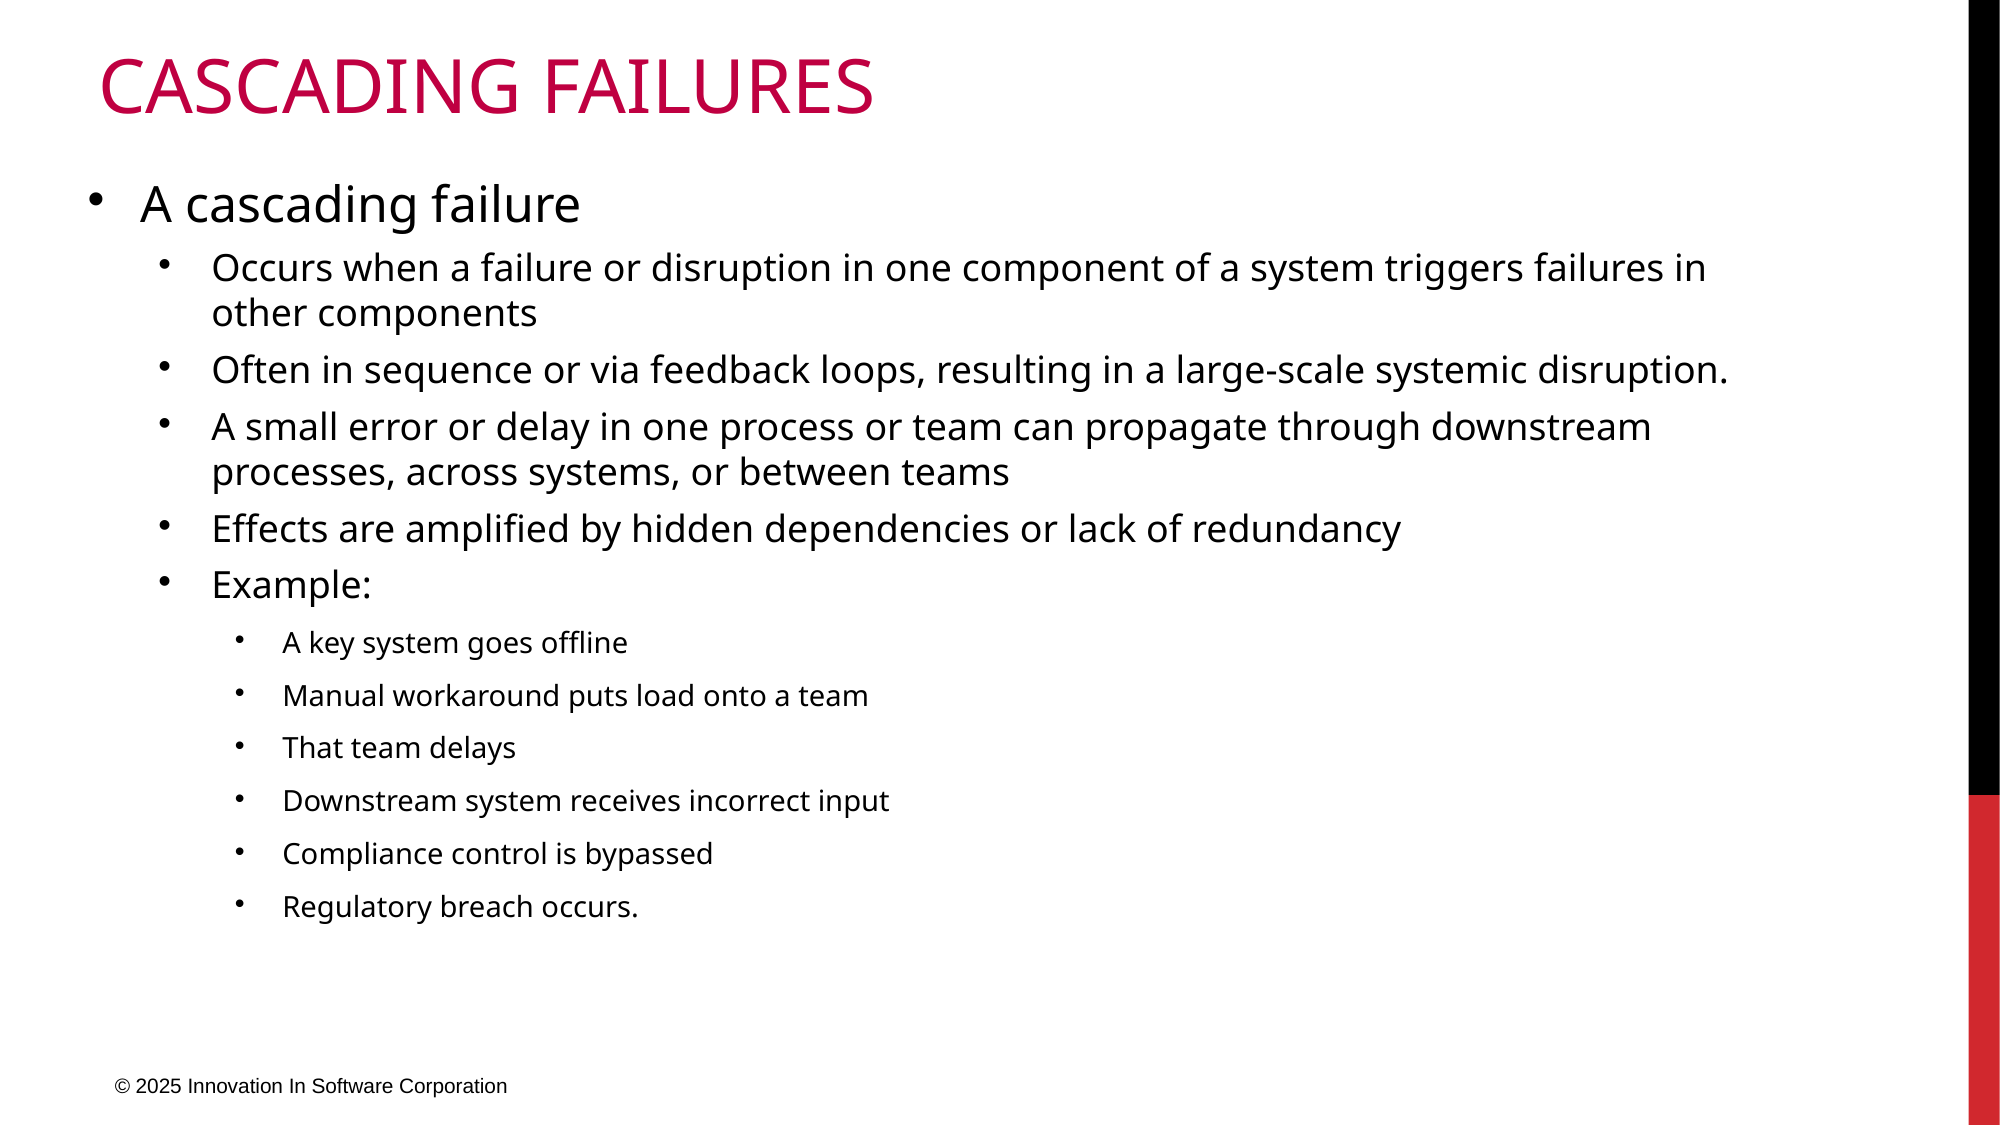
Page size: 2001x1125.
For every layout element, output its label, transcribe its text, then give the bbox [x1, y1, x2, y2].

title Cascading Failures [98, 0, 1770, 186]
footer © 2025 Innovation In Software Corporation [99, 1065, 850, 1112]
list A cascading failure Occurs when a failure or disruption in one component of a system triggers failures in other components Often in sequence or via feedback loops, resulting in a large-scale systemic disruption. A small error or delay in one process or team can propagate through downstream processes, across systems, or between teams Effects are amplified by hidden dependencies or lack of redundancy Example: A key system goes offline Manual workaround puts load onto a team That team delays Downstream system receives incorrect input Compliance control is bypassed Regulatory breach occurs. [69, 172, 1766, 990]
